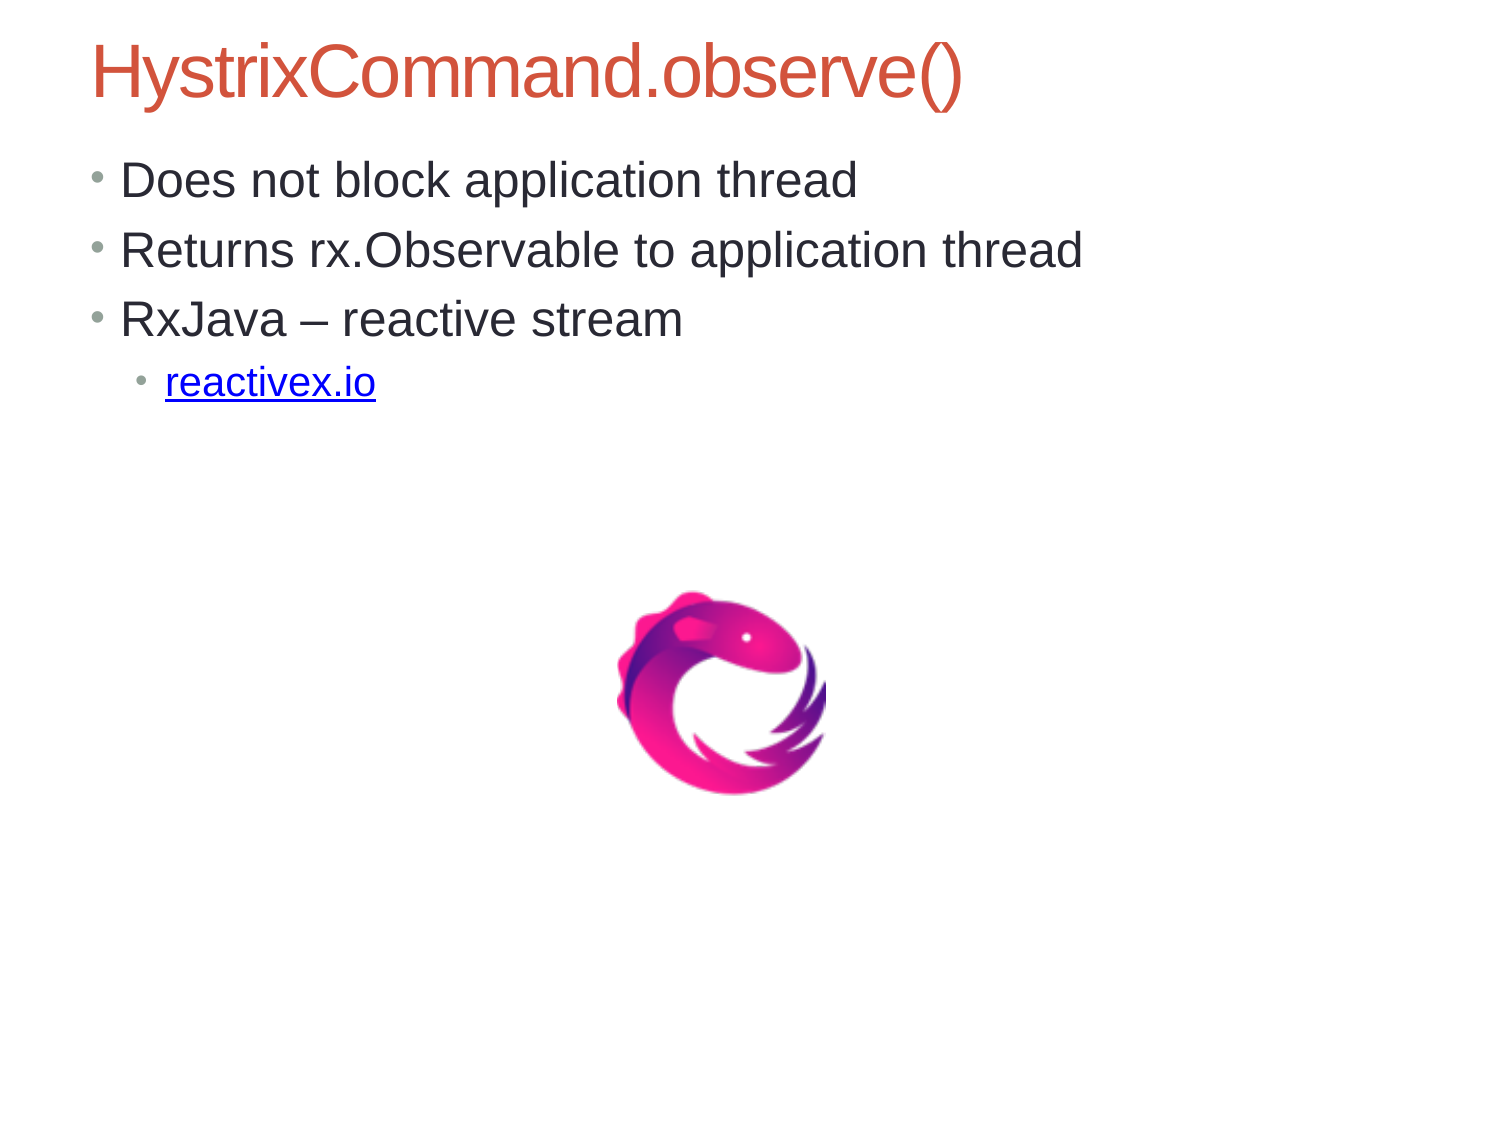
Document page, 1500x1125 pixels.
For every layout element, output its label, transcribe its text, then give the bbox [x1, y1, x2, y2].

picture [617, 589, 827, 799]
title HystrixCommand.observe() [75, 14, 1425, 121]
list Does not block application thread Returns rx.Observable to application thread RxJava – reactive stream reactivex.io [75, 139, 1425, 1063]
